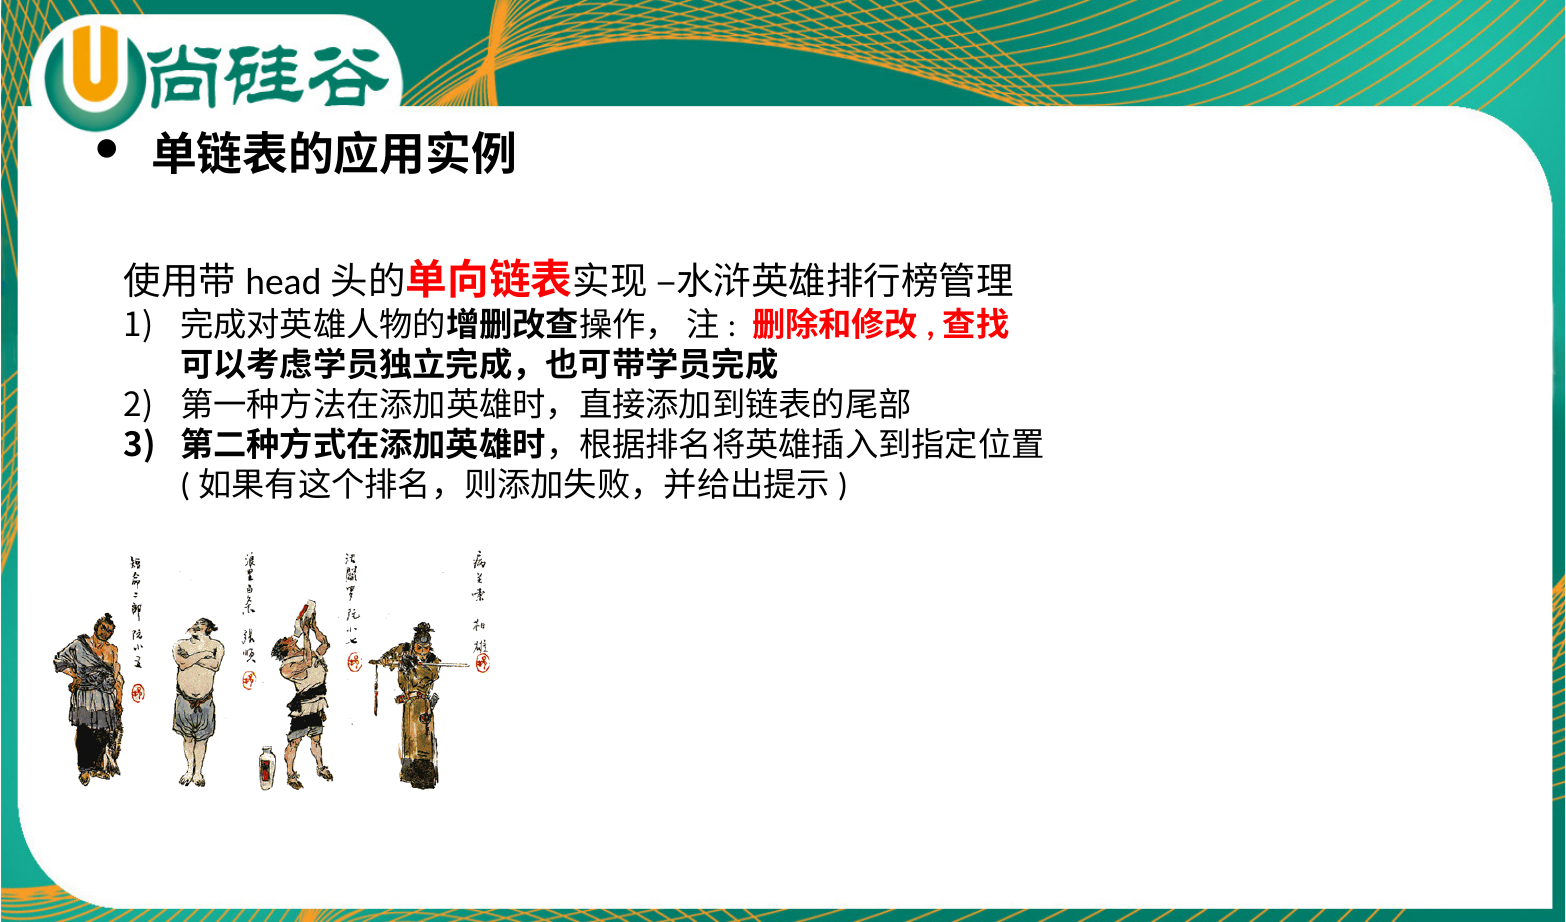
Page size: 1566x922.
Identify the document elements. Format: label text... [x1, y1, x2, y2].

text_box 单链表的应用实例 [79, 123, 619, 188]
picture [0, 0, 1566, 922]
text_box 使用带head头的单向链表实现 –水浒英雄排行榜管理 完成对英雄人物的增删改查操作， 注: 删除和修改,查找 可以考虑学员独立完成，也可带学员完成 第一种方法在添加英雄时，直接添加到链表的尾部 第二种方式在添加英雄时，根据排名将英雄插入到指定位置 (如果有这个排名，则添加失败，并给出提示) [109, 200, 1445, 871]
